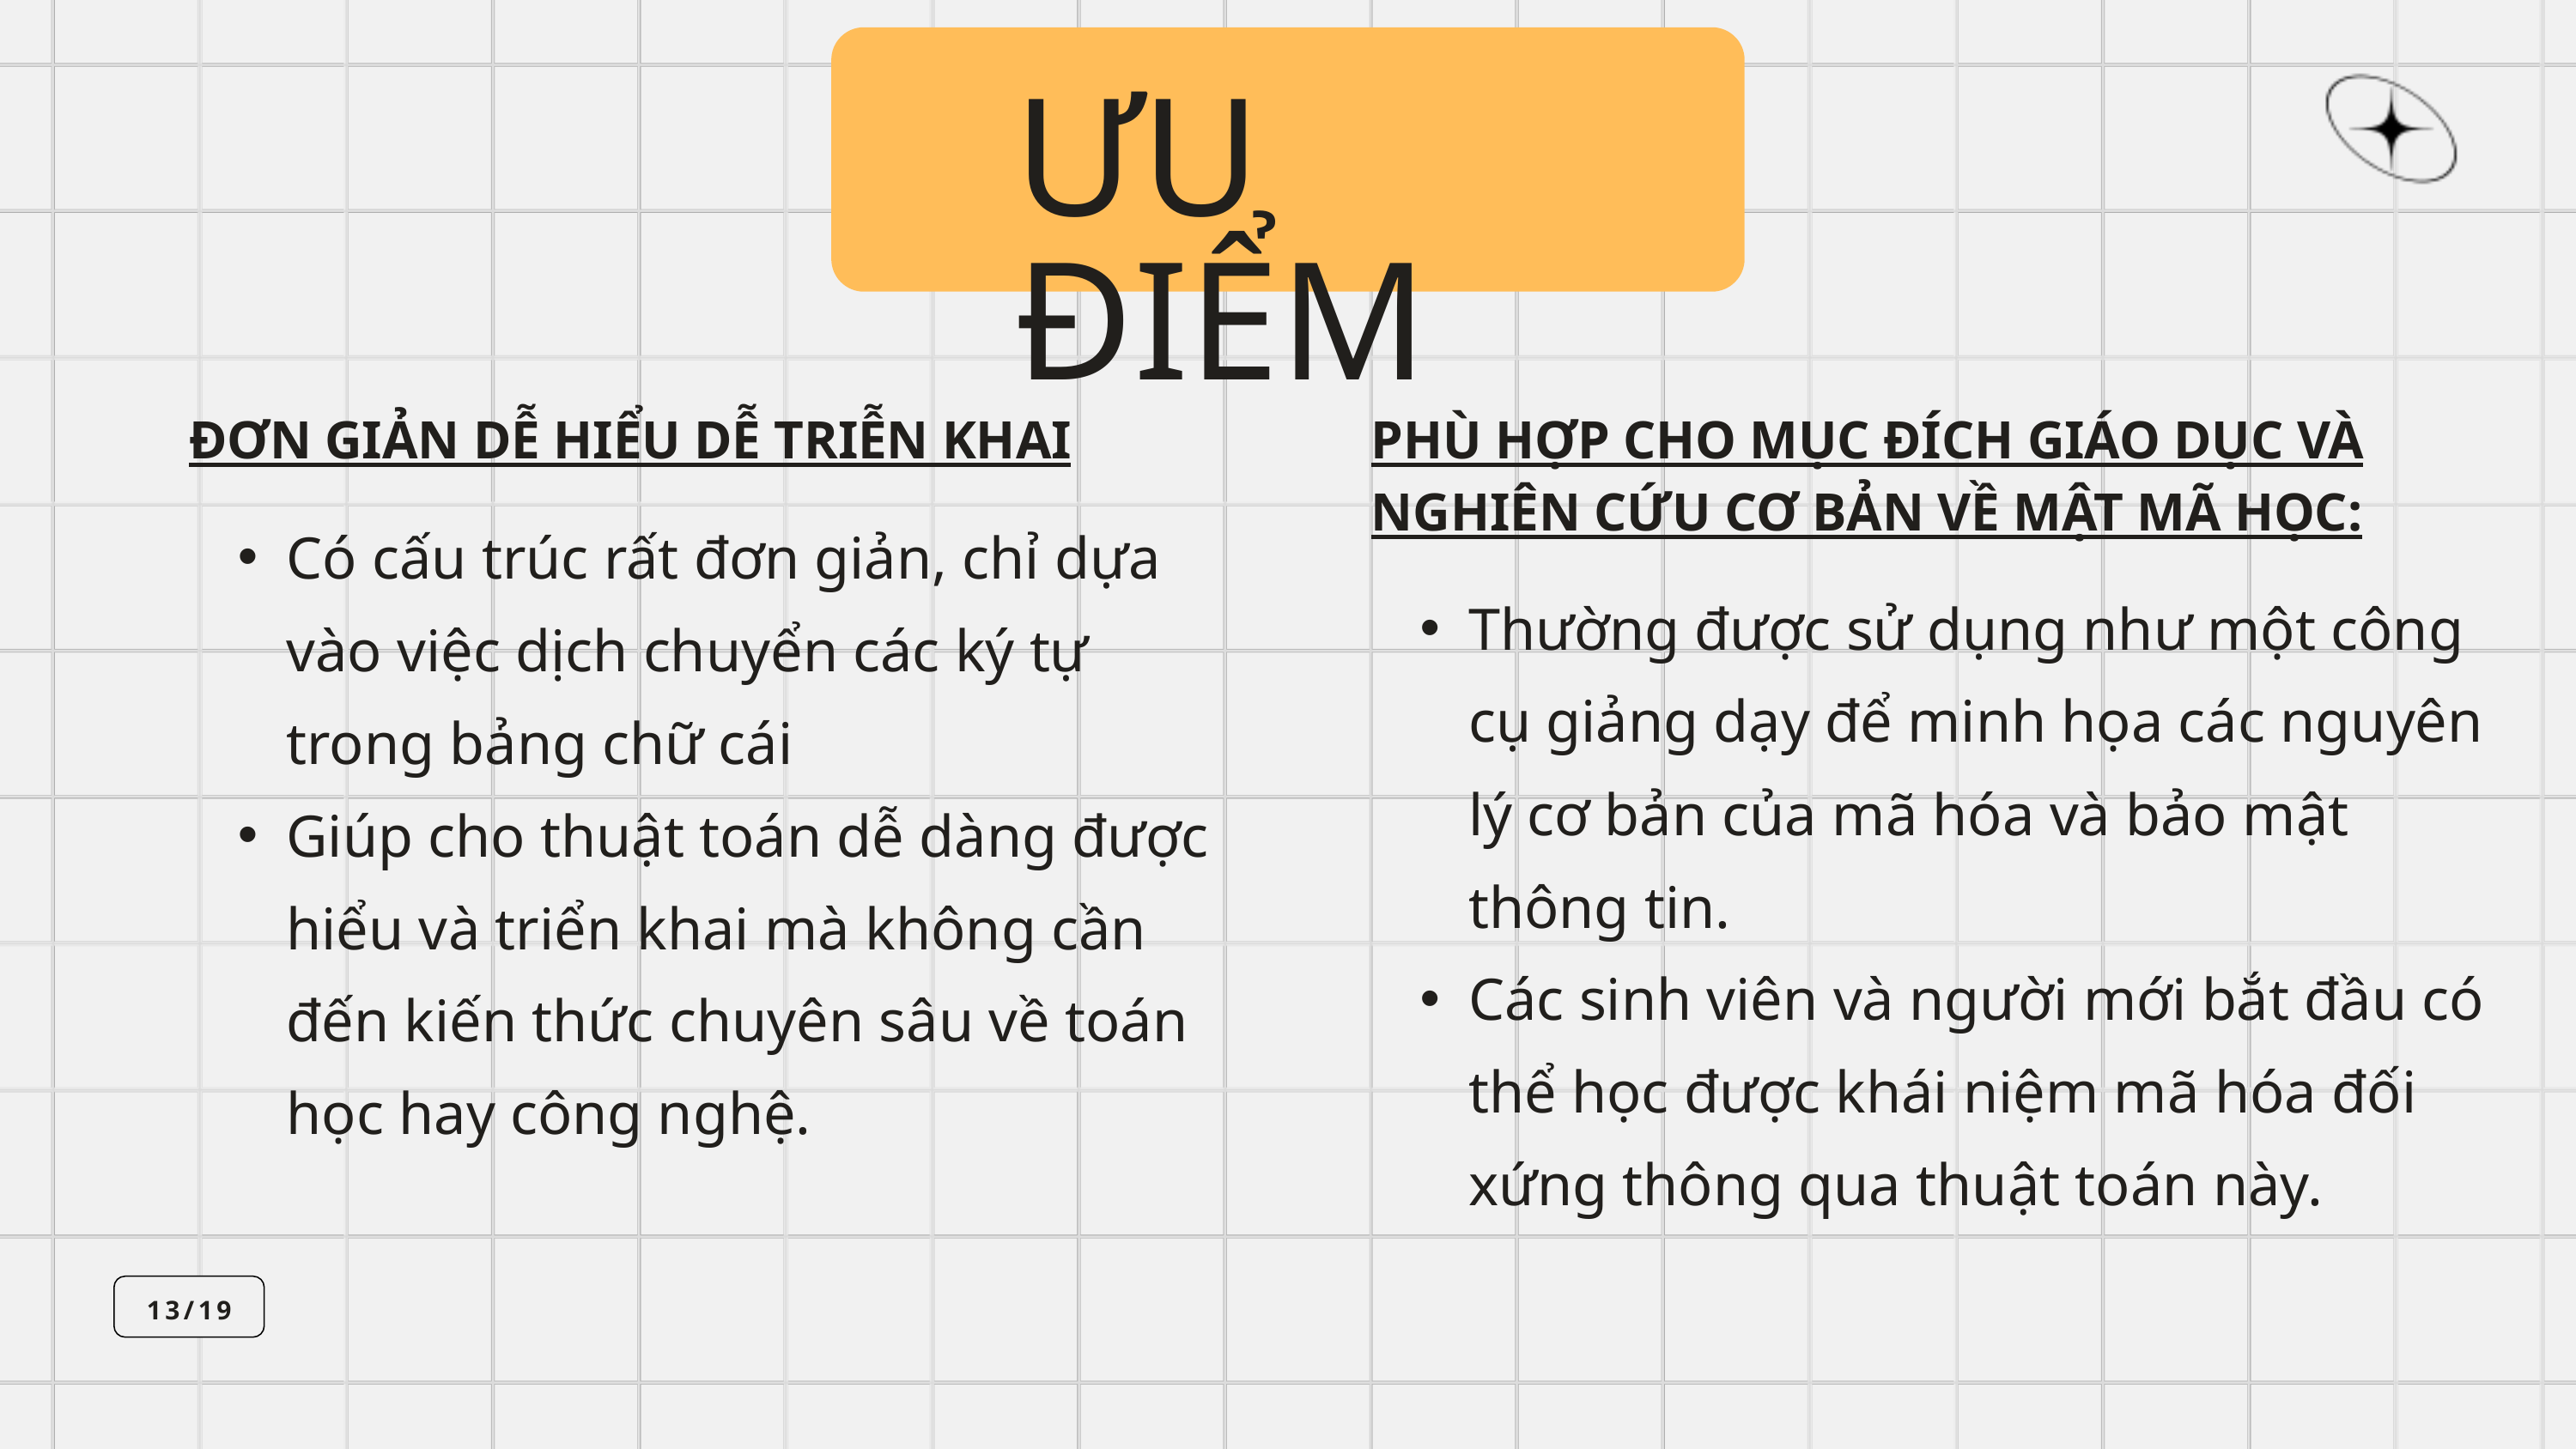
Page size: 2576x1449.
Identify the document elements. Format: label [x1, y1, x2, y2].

text_box [1370, 403, 2489, 1216]
text_box [188, 403, 1211, 1238]
text_box [113, 1276, 264, 1337]
text_box [0, 0, 2576, 1449]
text_box [830, 27, 1745, 292]
